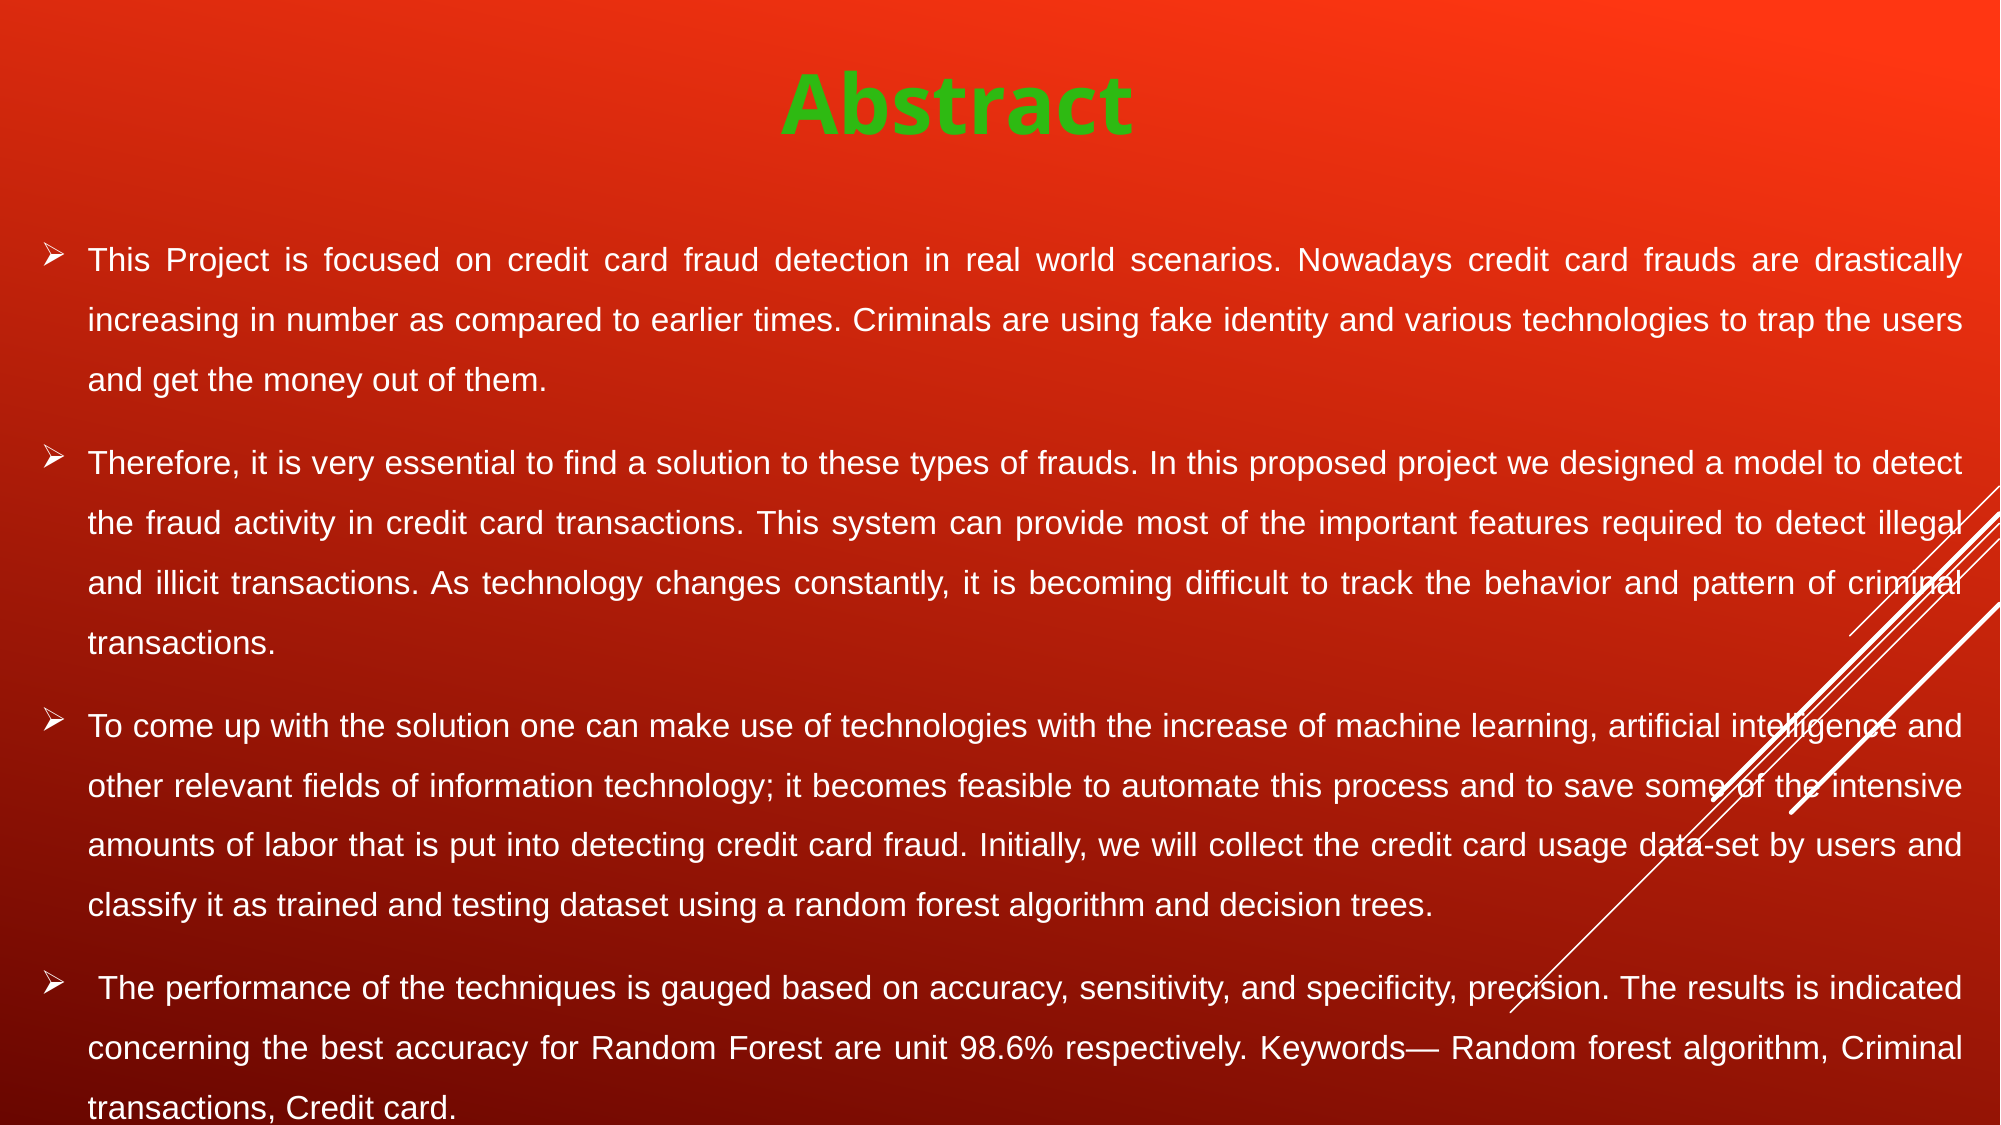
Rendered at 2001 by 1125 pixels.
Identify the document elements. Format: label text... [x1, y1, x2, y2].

text_box Abstract [444, 43, 1447, 159]
text_box This Project is focused on credit card fraud detection in real world scenarios. Nowadays credit card frauds are drastically increasing in number as compared to earlier times. Criminals are using fake identity and various technologies to trap the users and get the money out of them. Therefore, it is very essential to find a solution to these types of frauds. In this proposed project we designed a model to detect the fraud activity in credit card transactions. This system can provide most of the important features required to detect illegal and illicit transactions. As technology changes constantly, it is becoming difficult to track the behavior and pattern of criminal transactions. To come up with the solution one can make use of technologies with the increase of machine learning, artificial intelligence and other relevant fields of information technology; it becomes feasible to automate this process and to save some of the intensive amounts of labor that is put into detecting credit card fraud. Initially, we will collect the credit card usage data-set by users and classify it as trained and testing dataset using a random forest algorithm and decision trees. The performance of the techniques is gauged based on accuracy, sensitivity, and specificity, precision. The results is indicated concerning the best accuracy for Random Forest are unit 98.6% respectively. Keywords— Random forest algorithm, Criminal transactions, Credit card. [26, 211, 1981, 1125]
